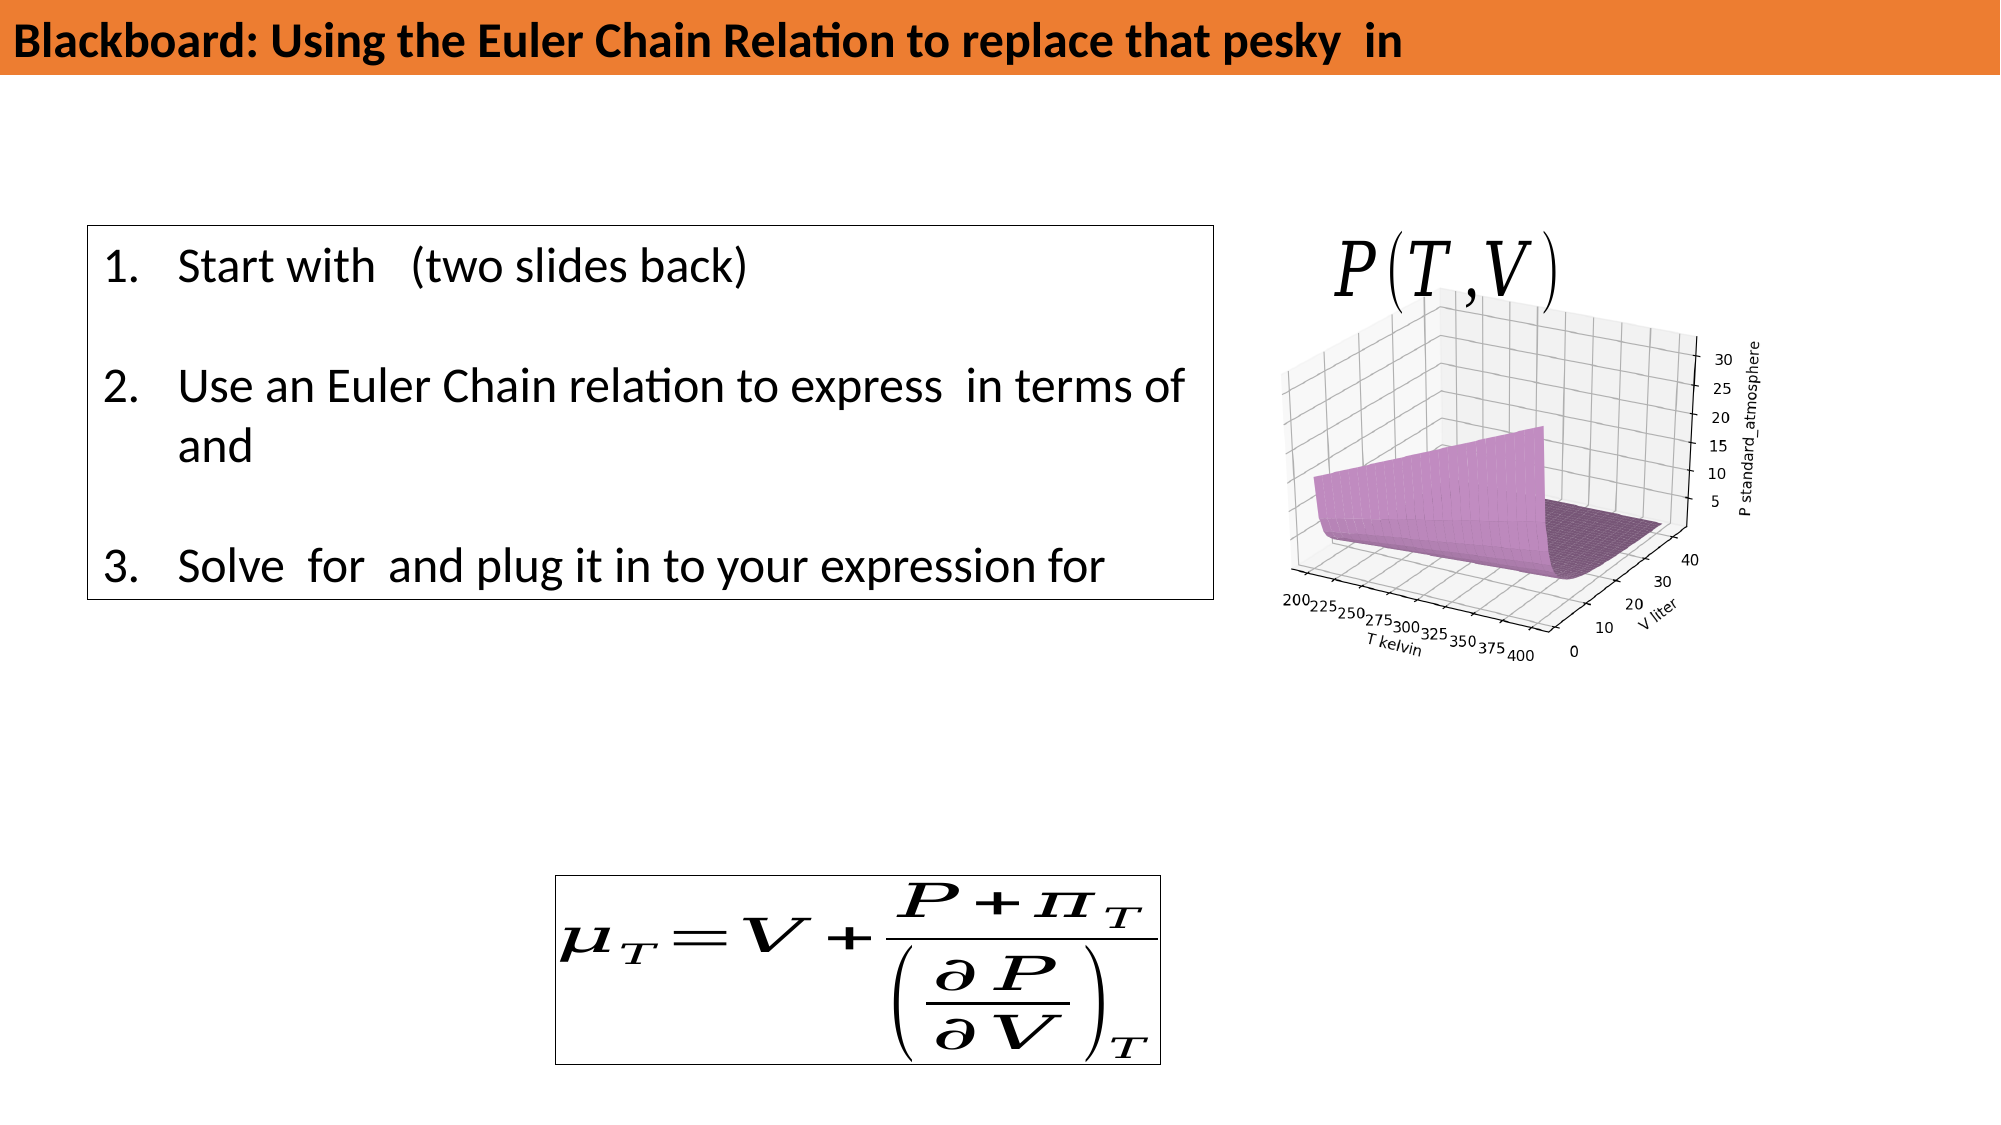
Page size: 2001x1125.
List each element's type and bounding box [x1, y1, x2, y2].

text_box [1244, 225, 1773, 697]
